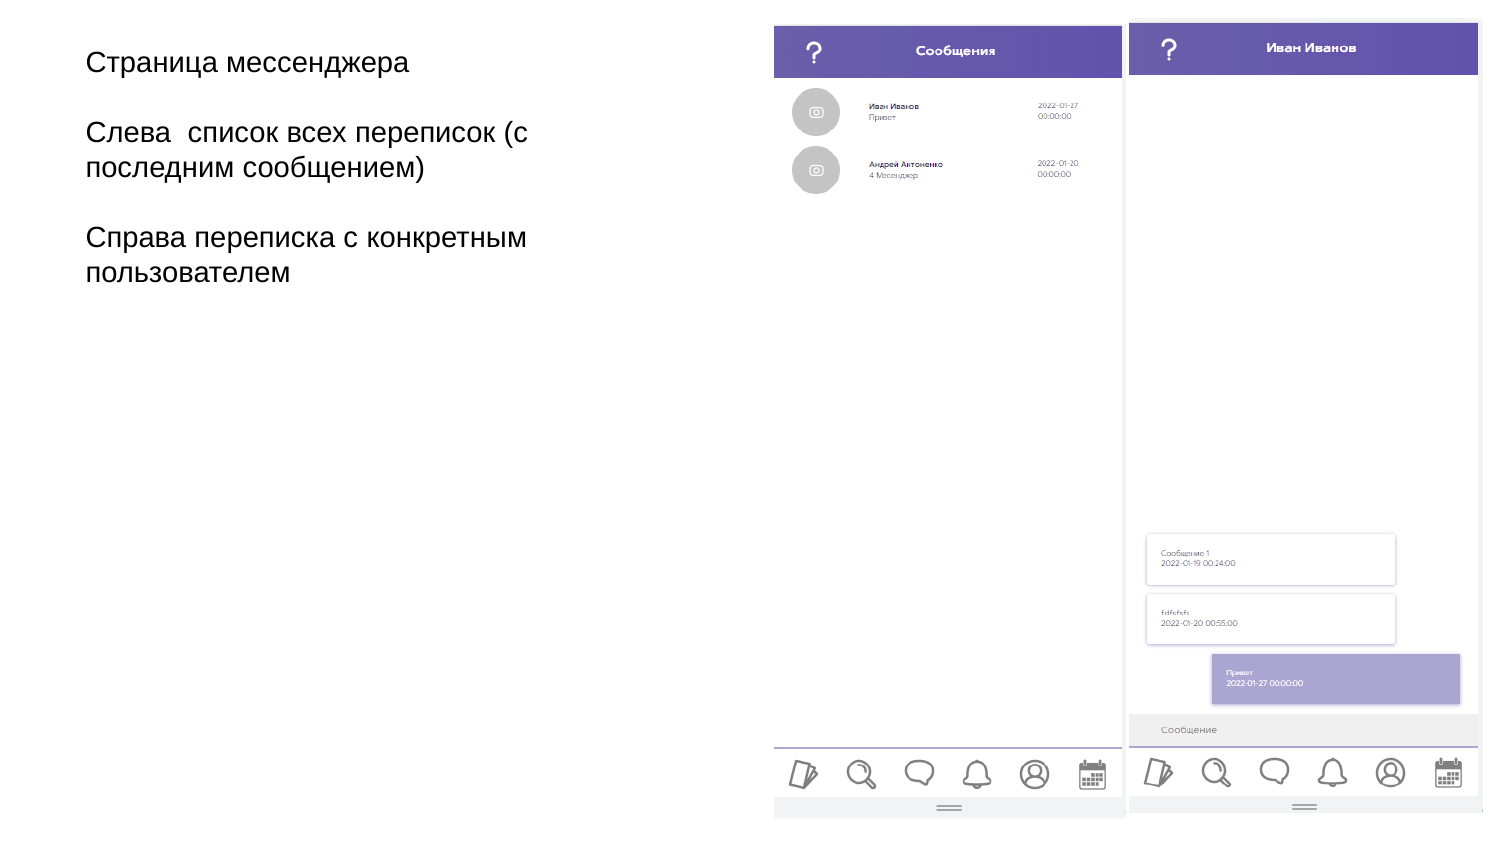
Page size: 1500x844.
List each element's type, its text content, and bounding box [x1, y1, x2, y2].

text_box Страница мессенджера Слева список всех переписок (с последним сообщением) Справа переписка с конкретным пользователем [70, 28, 688, 304]
picture [774, 24, 1126, 819]
picture [1129, 18, 1483, 813]
